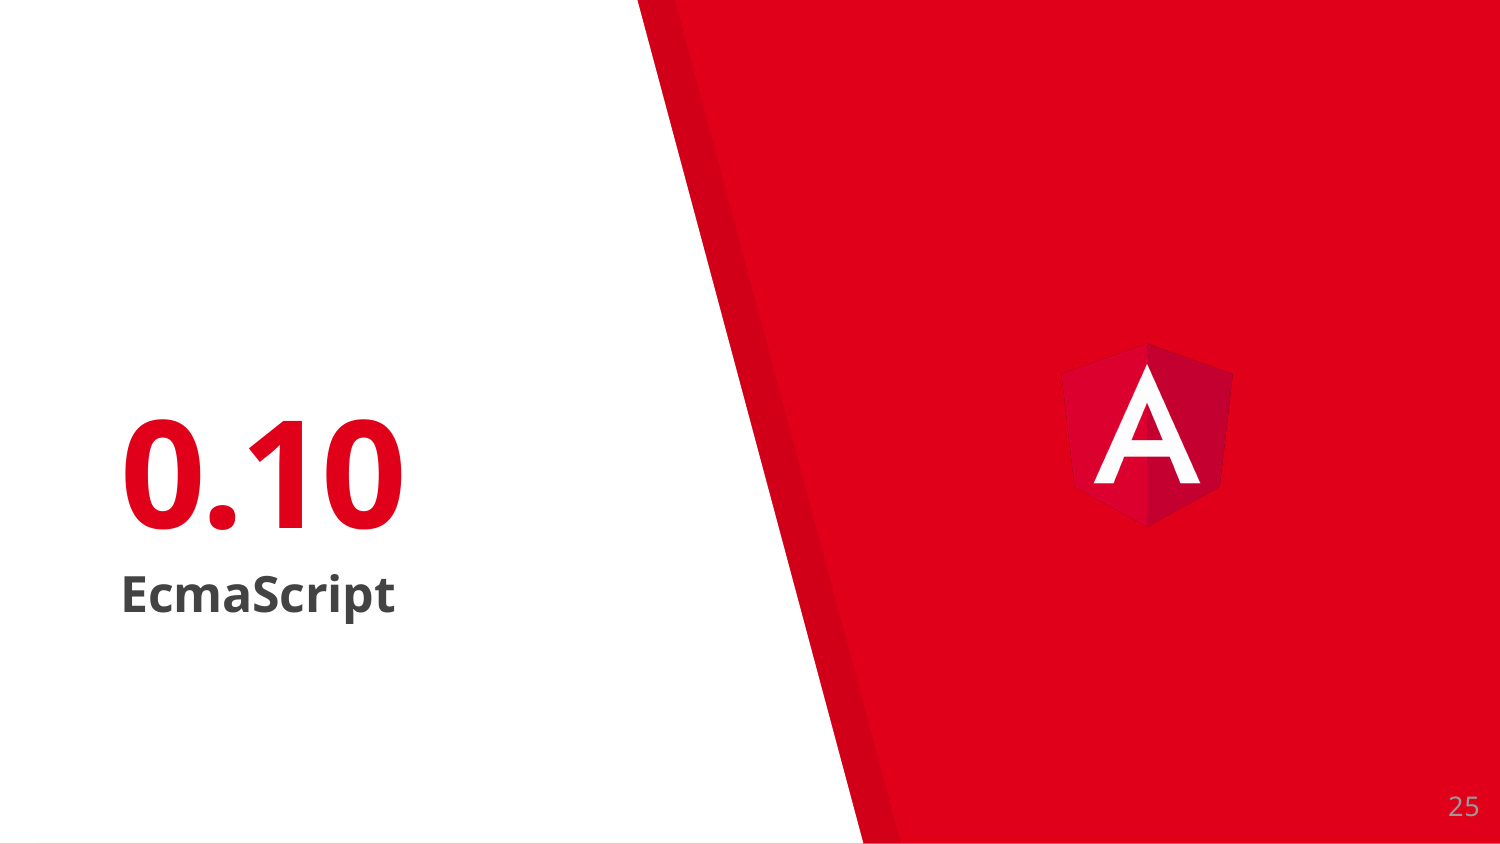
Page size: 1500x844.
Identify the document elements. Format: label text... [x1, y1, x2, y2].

slide_number 22 [1431, 794, 1488, 844]
picture [1032, 315, 1262, 545]
text_box 0.10 EcmaScript [118, 365, 424, 623]
